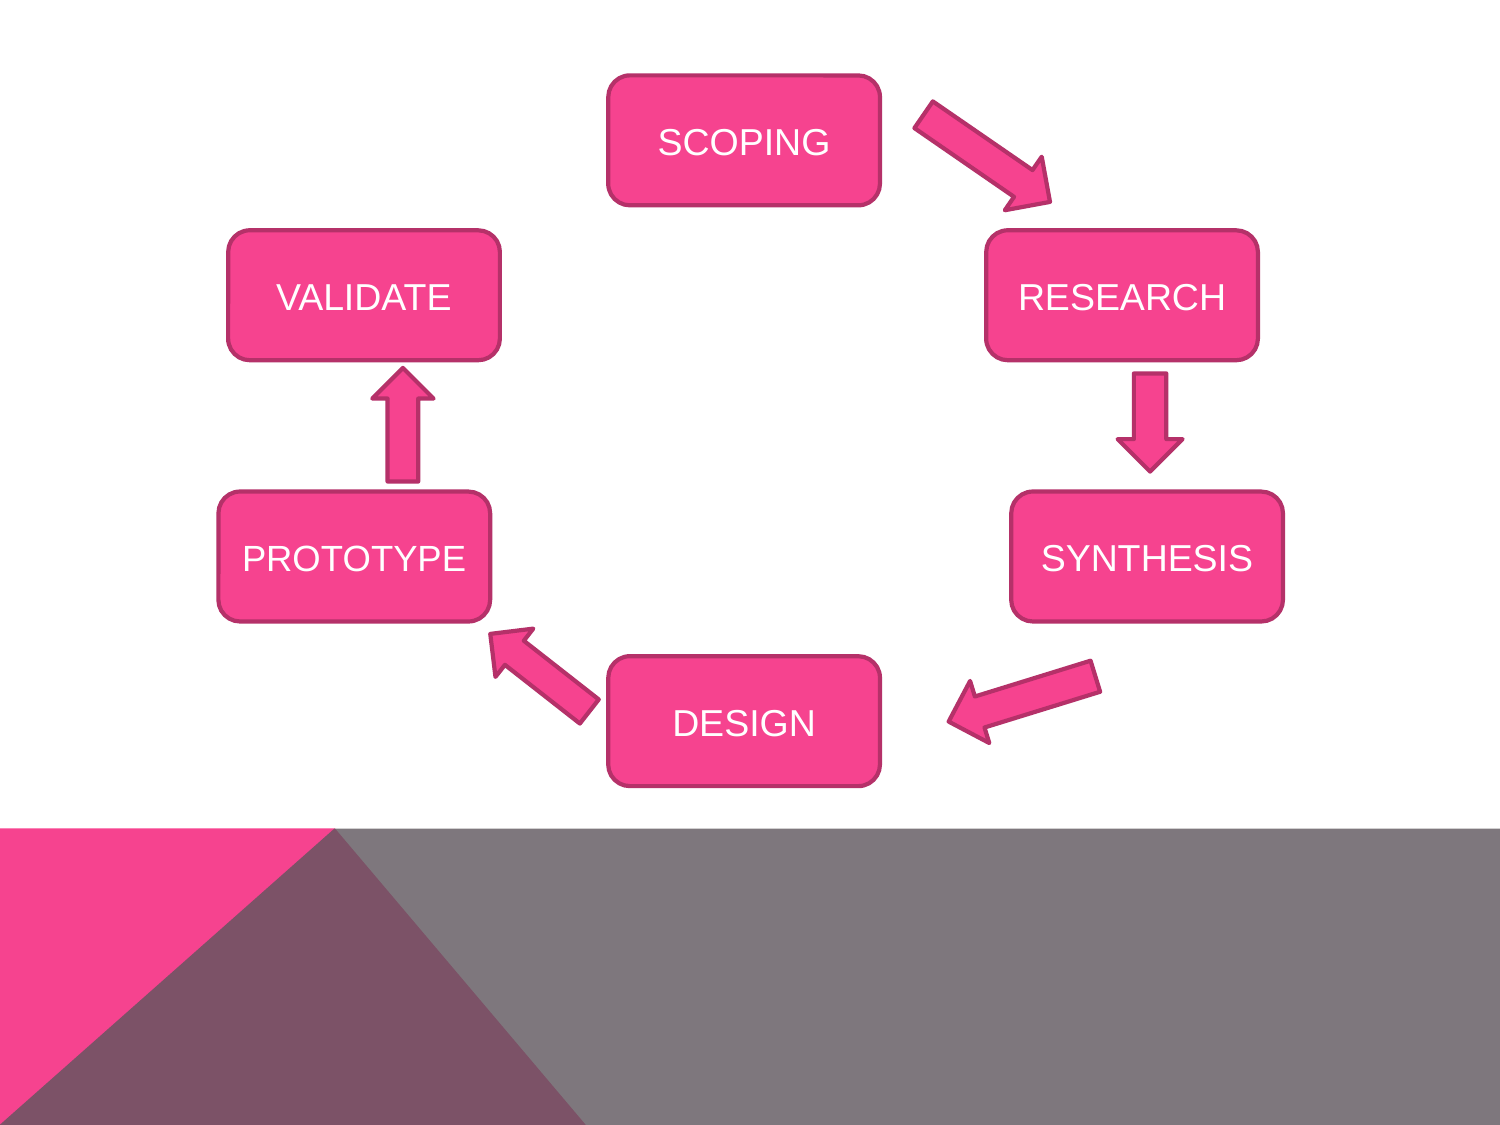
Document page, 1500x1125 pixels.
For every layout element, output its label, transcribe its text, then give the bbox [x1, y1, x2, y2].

text_box [912, 99, 1053, 213]
text_box SCOPING [606, 73, 883, 208]
text_box SYNTHESIS [1009, 489, 1286, 624]
text_box PROTOTYPE [216, 489, 493, 624]
text_box [488, 626, 601, 726]
text_box [946, 658, 1103, 745]
text_box [1115, 371, 1185, 474]
text_box [370, 365, 436, 484]
text_box DESIGN [606, 654, 883, 789]
text_box VALIDATE [226, 228, 502, 363]
text_box RESEARCH [984, 228, 1261, 363]
